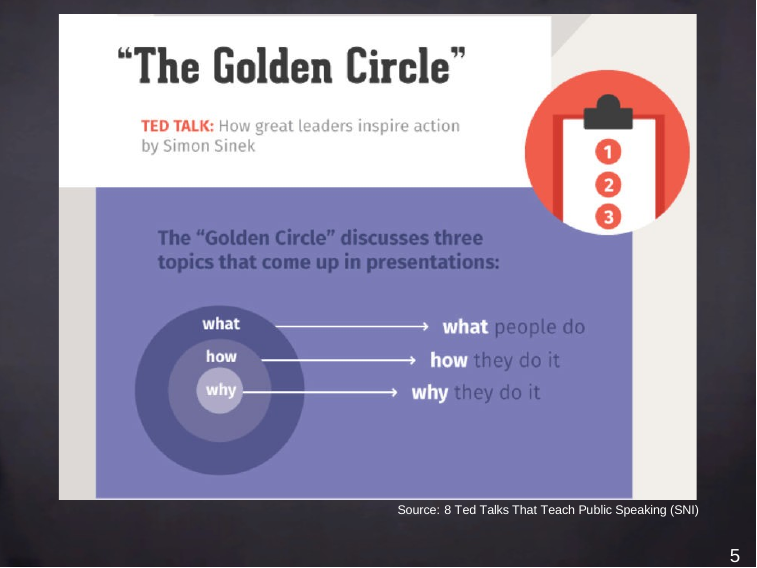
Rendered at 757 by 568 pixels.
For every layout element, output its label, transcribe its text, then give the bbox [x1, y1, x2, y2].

text_box Source: 8 Ted Talks That Teach Public Speaking (SNI) [395, 501, 699, 532]
text_box [58, 14, 697, 500]
slide_number 5 [725, 543, 755, 568]
text_box [0, 0, 756, 567]
